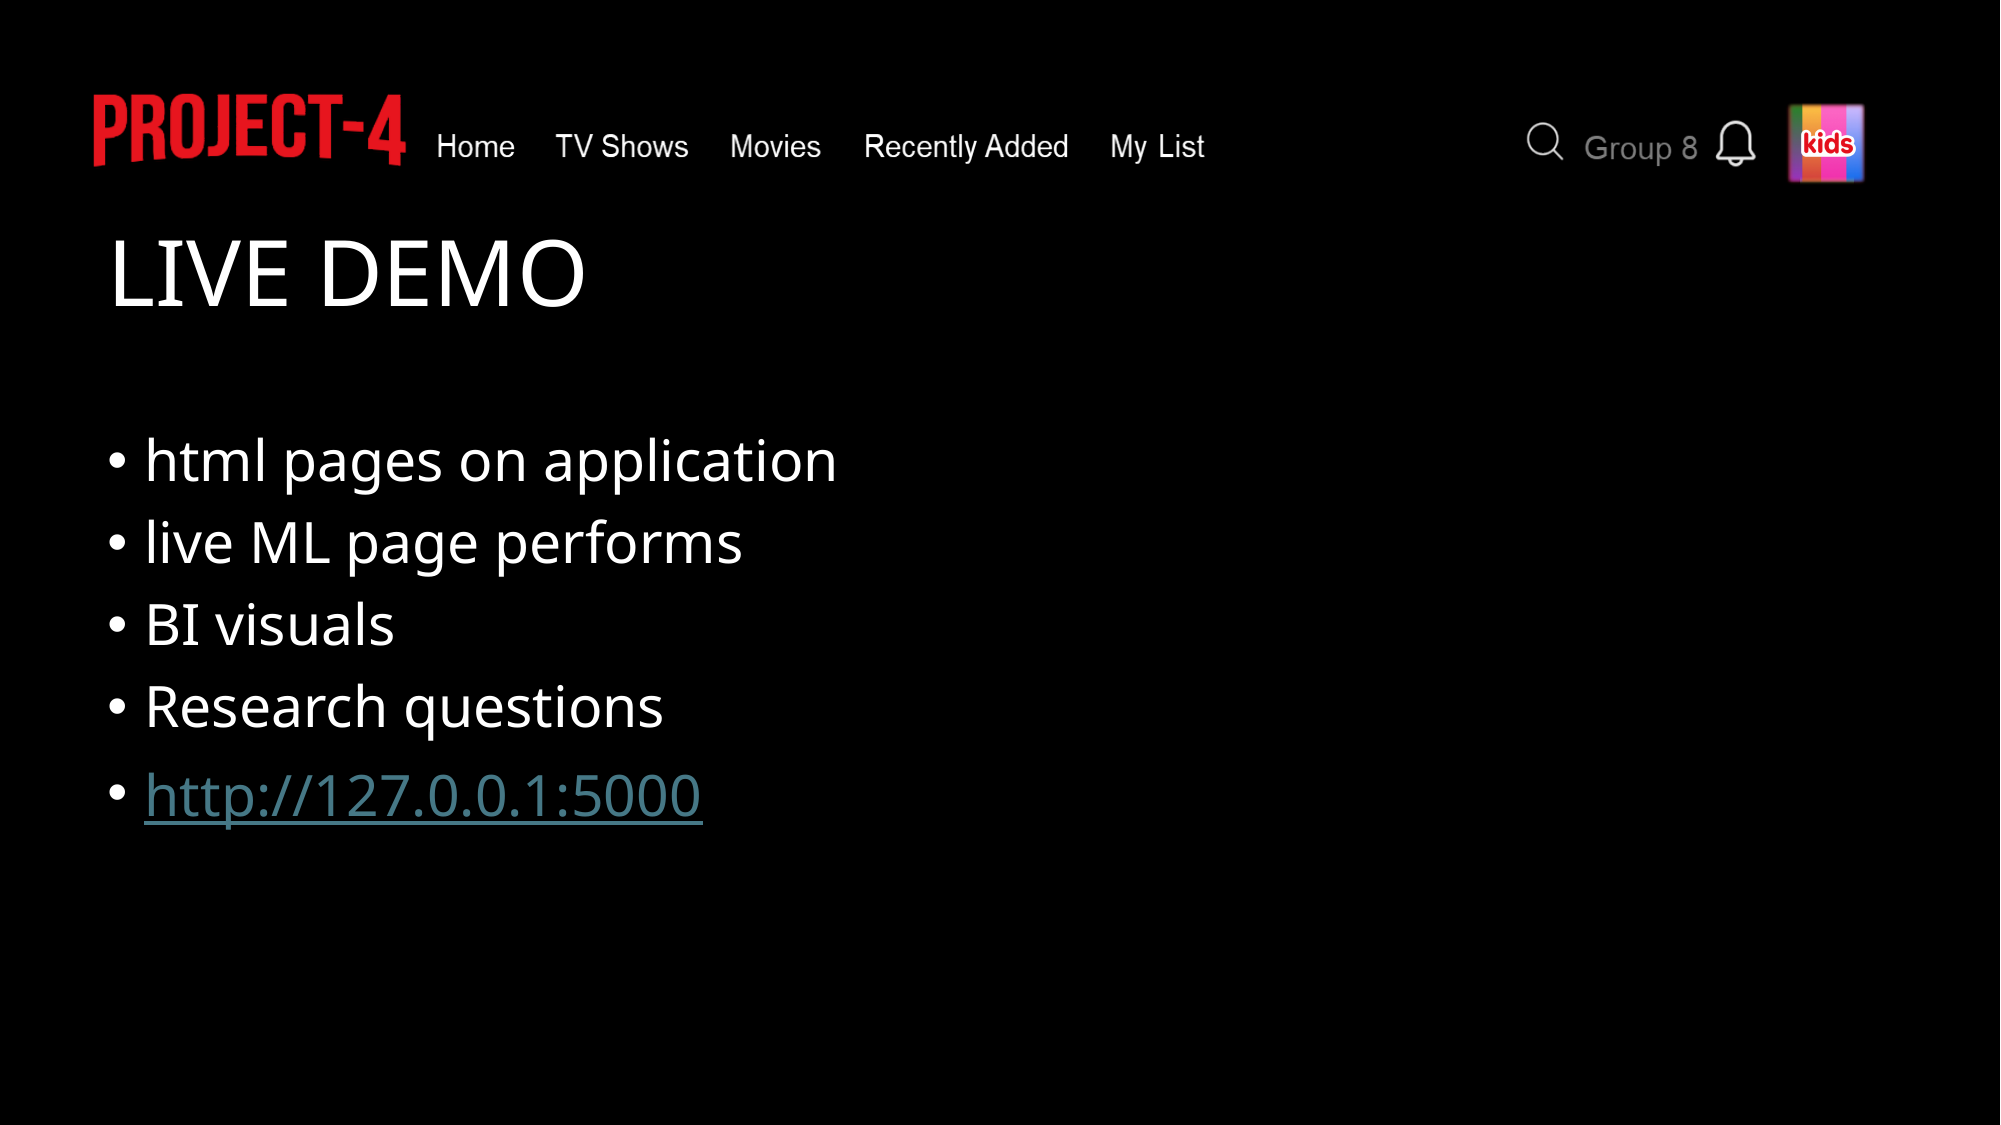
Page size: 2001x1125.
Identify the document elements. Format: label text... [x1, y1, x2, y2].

list html pages on application live ML page performs BI visuals Research questions http://127.0.0.1:5000 [92, 377, 1818, 842]
picture [81, 81, 2000, 189]
title LIVE DEMO [92, 217, 1818, 377]
